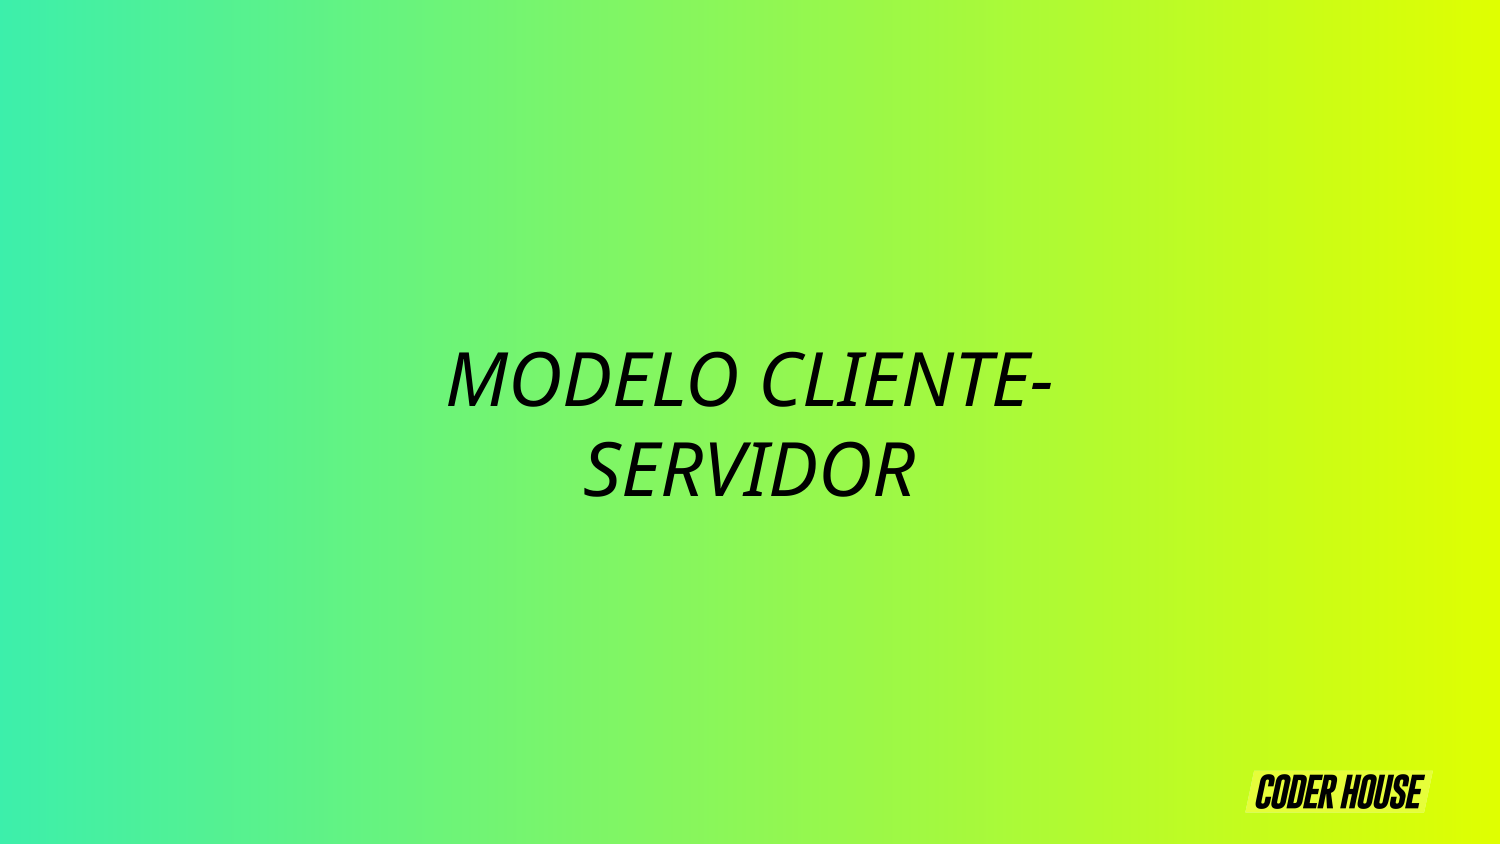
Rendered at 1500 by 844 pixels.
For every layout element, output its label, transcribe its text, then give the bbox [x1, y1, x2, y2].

text_box MODELO CLIENTE-SERVIDOR [358, 340, 1142, 503]
picture [1241, 764, 1437, 819]
